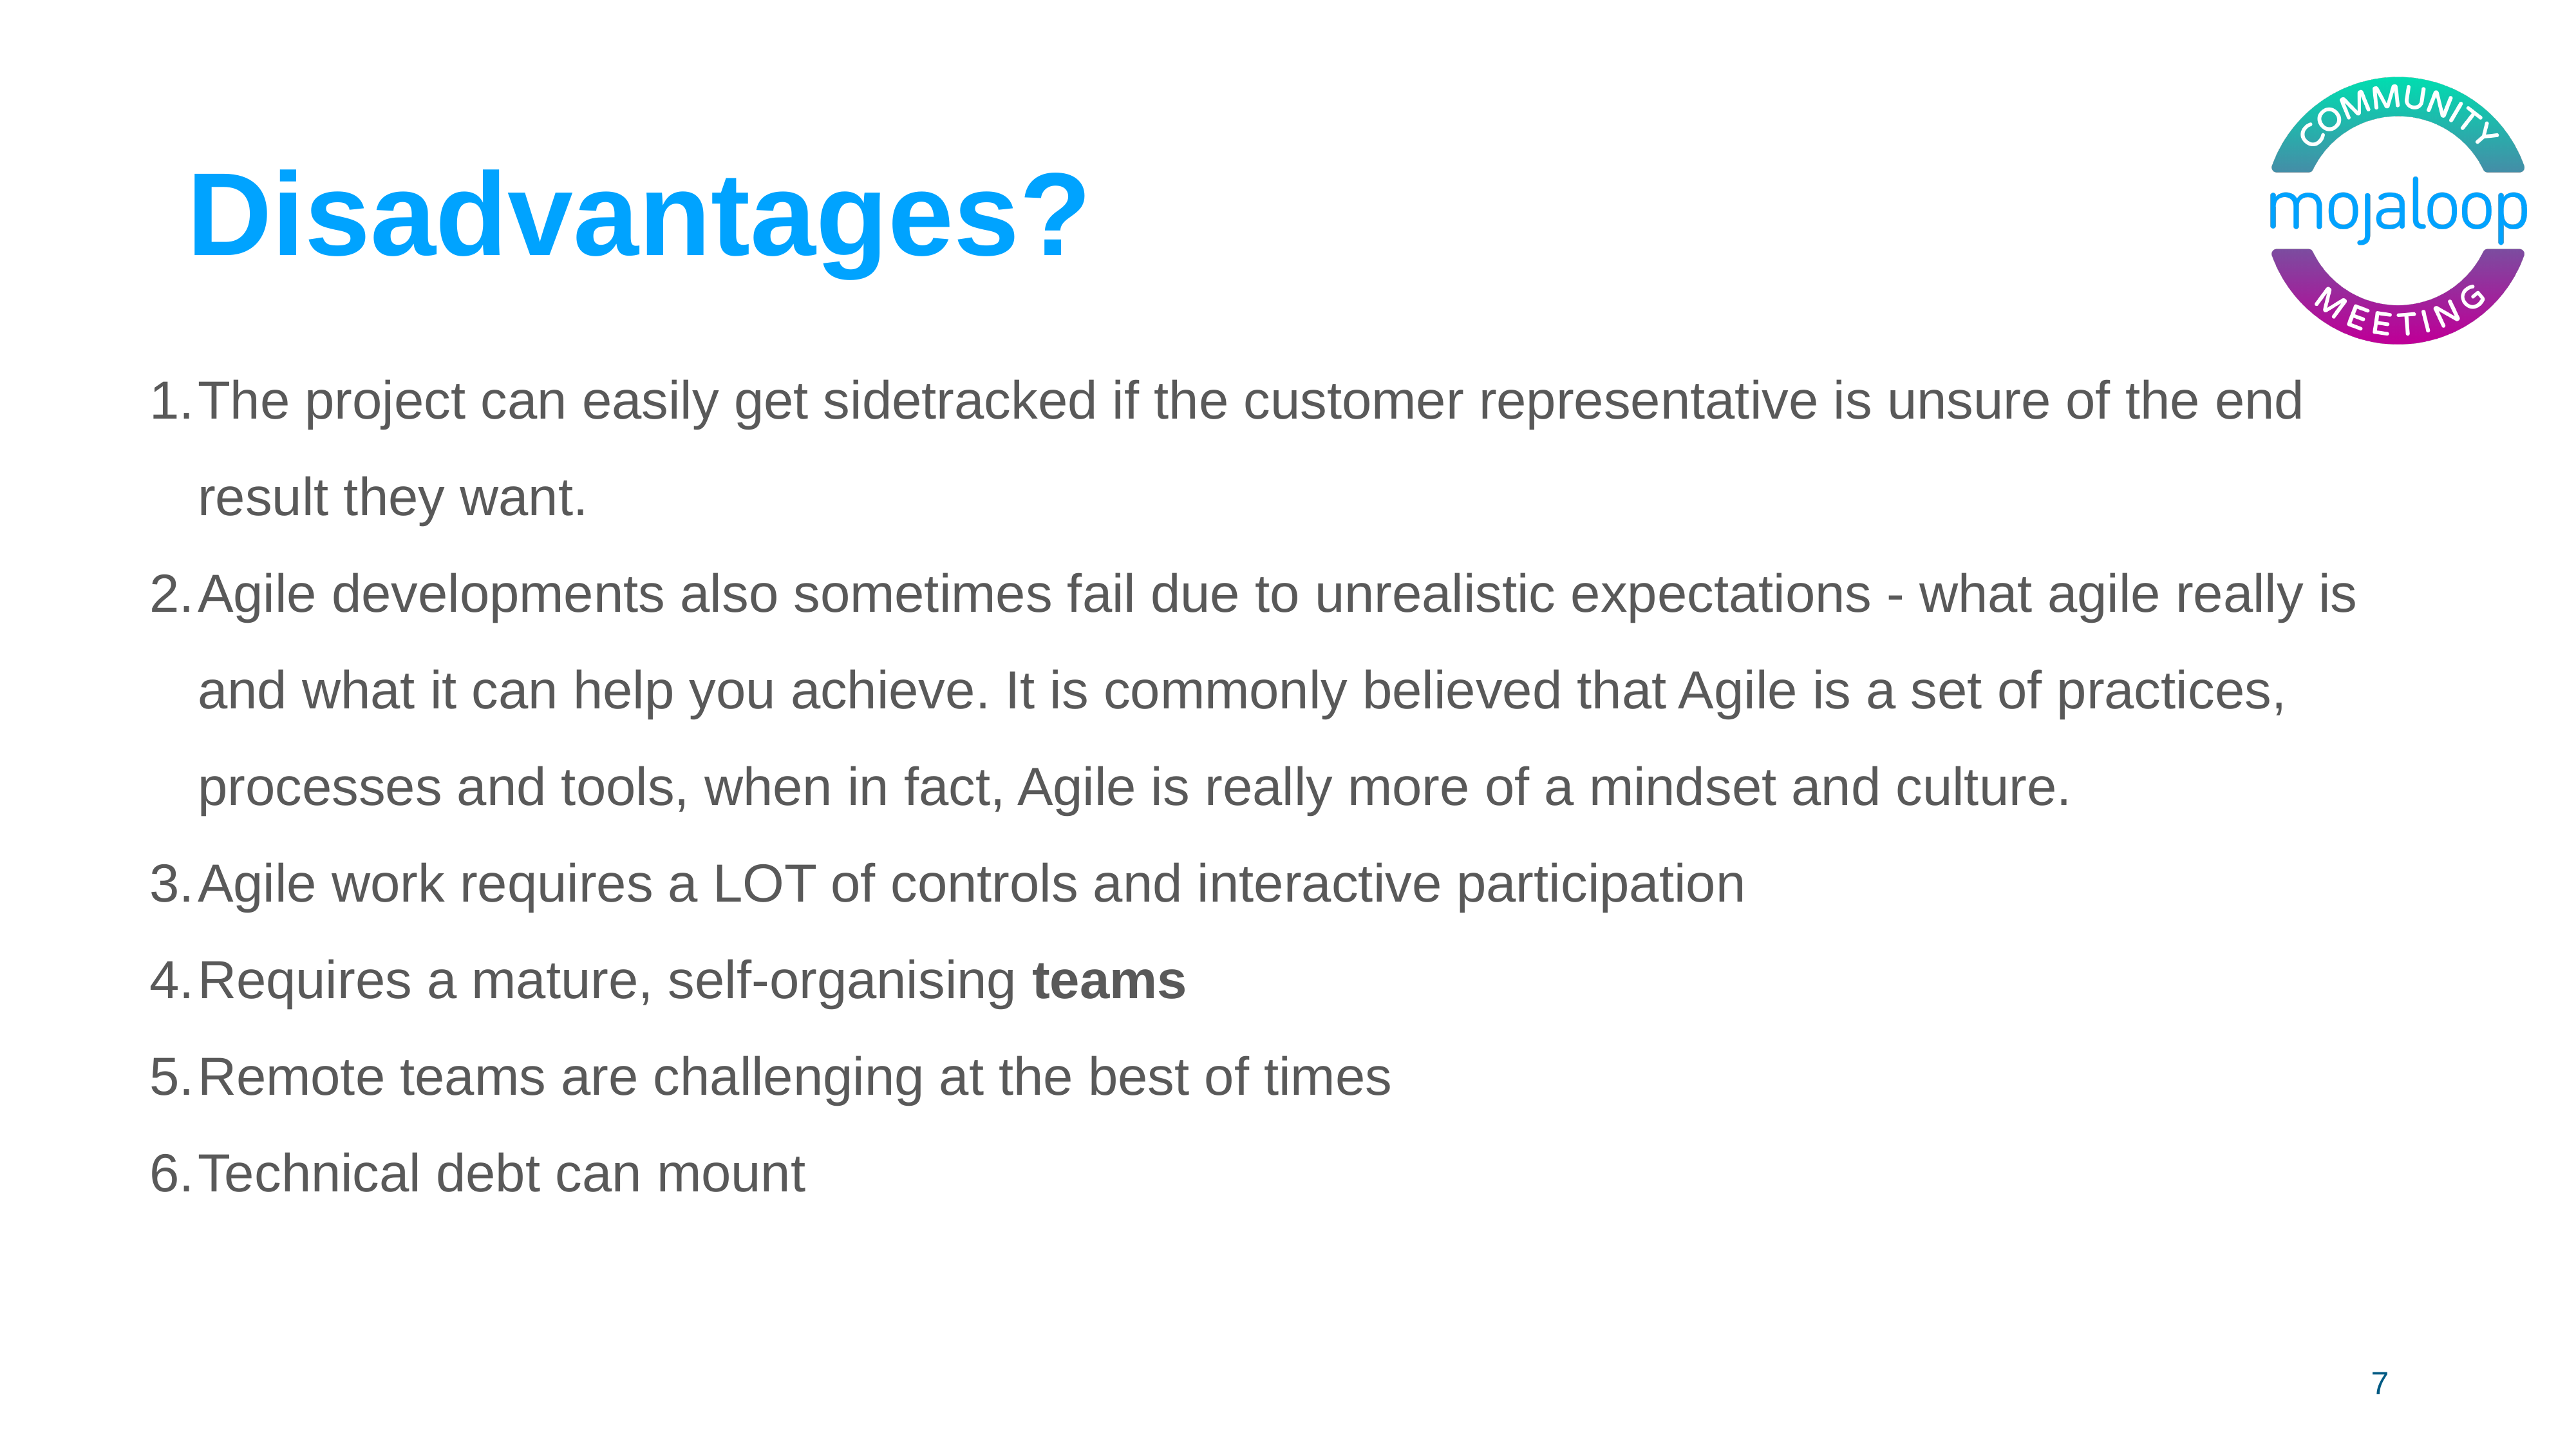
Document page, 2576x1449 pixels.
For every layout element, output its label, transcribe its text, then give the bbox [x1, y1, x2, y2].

slide_number ‹#› [1819, 1343, 2399, 1421]
picture [2270, 77, 2528, 345]
title Disadvantages? [177, 77, 2194, 323]
text_box The project can easily get sidetracked if the customer representative is unsure of the end result they want. Agile developments also sometimes fail due to unrealistic expectations - what agile really is and what it can help you achieve. It is commonly believed that Agile is a set of practices, processes and tools, when in fact, Agile is really more of a mindset and culture. Agile work requires a LOT of controls and interactive participation Requires a mature, self-organising teams Remote teams are challenging at the best of times Technical debt can mount [140, 323, 2399, 1212]
